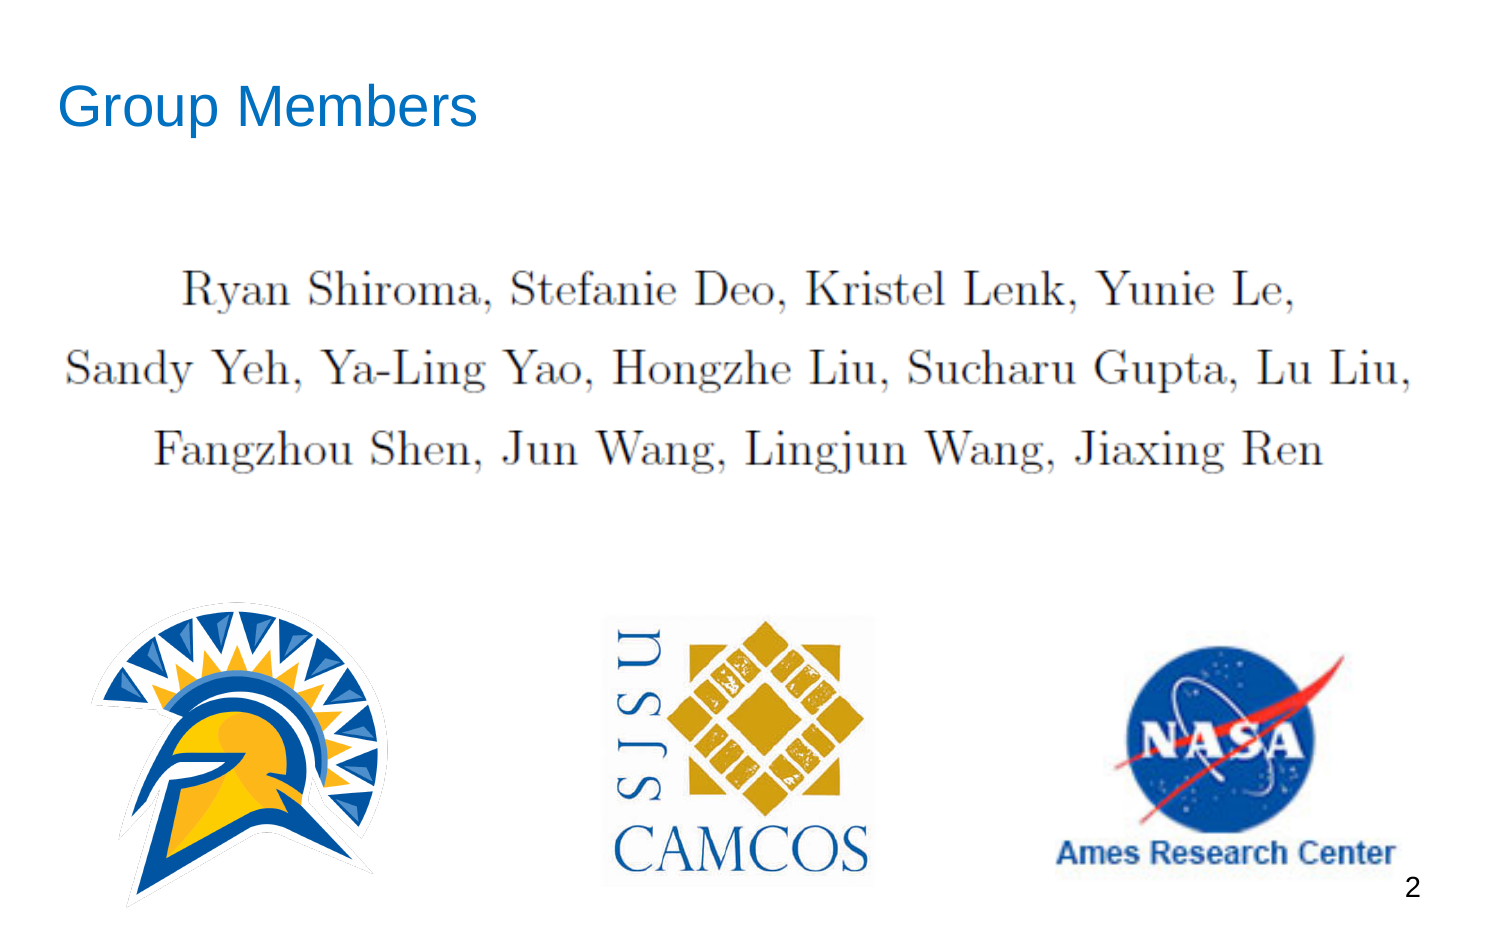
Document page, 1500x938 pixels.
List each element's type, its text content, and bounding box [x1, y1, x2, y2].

slide_number ‹#› [1389, 849, 1480, 922]
picture [599, 604, 882, 887]
picture [1055, 629, 1402, 883]
title Group Members [42, 53, 1441, 158]
picture [42, 228, 1441, 510]
picture [88, 602, 388, 910]
